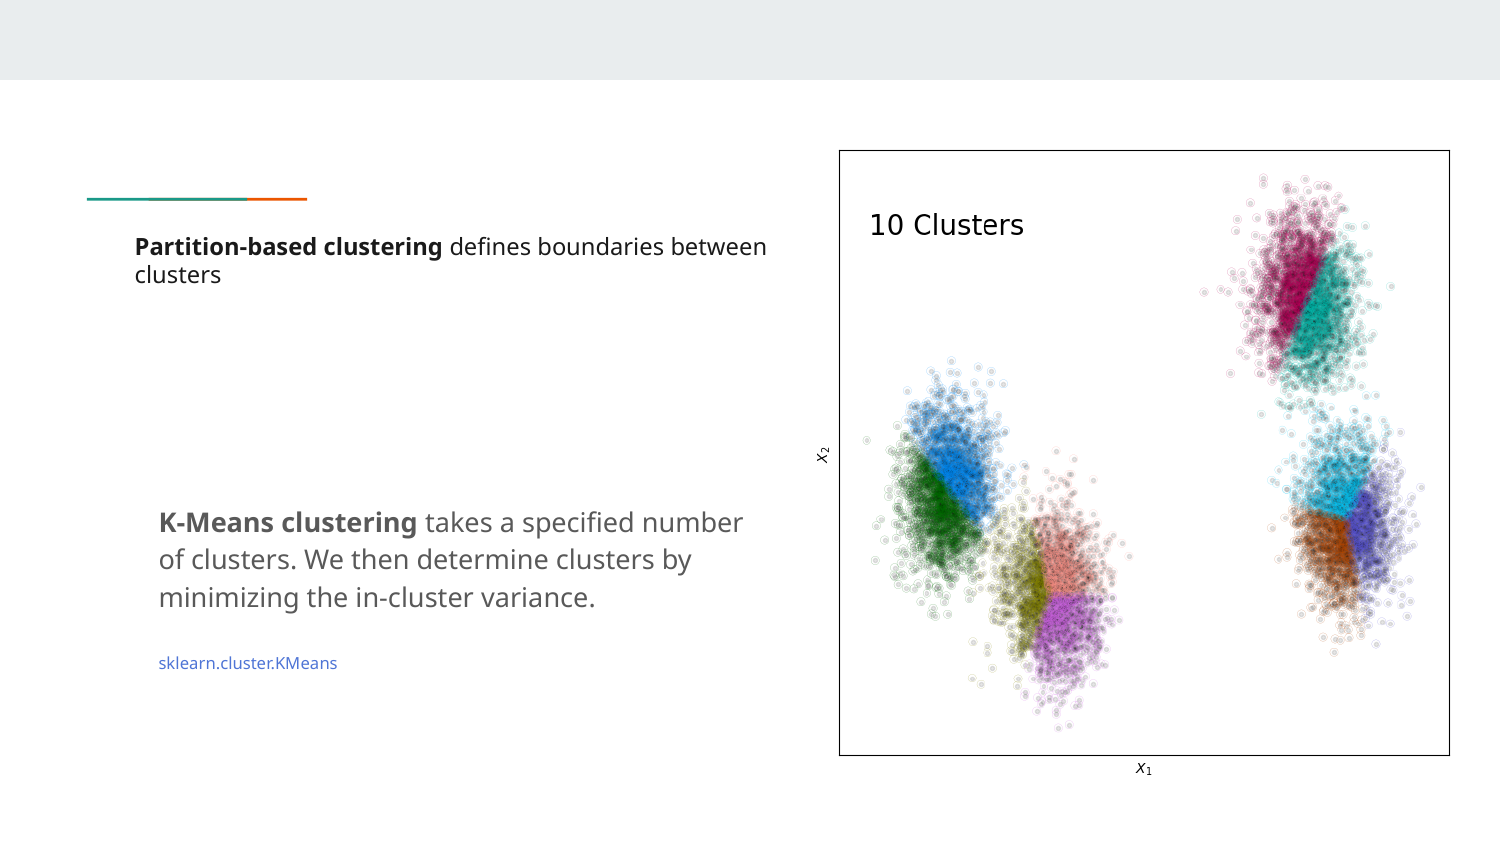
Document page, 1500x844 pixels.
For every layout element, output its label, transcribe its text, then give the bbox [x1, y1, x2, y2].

picture [807, 140, 1457, 787]
list K-Means clustering takes a specified number of clusters. We then determine clusters by minimizing the in-cluster variance. sklearn.cluster.KMeans [119, 485, 769, 712]
title Partition-based clustering defines boundaries between clusters [119, 216, 792, 305]
